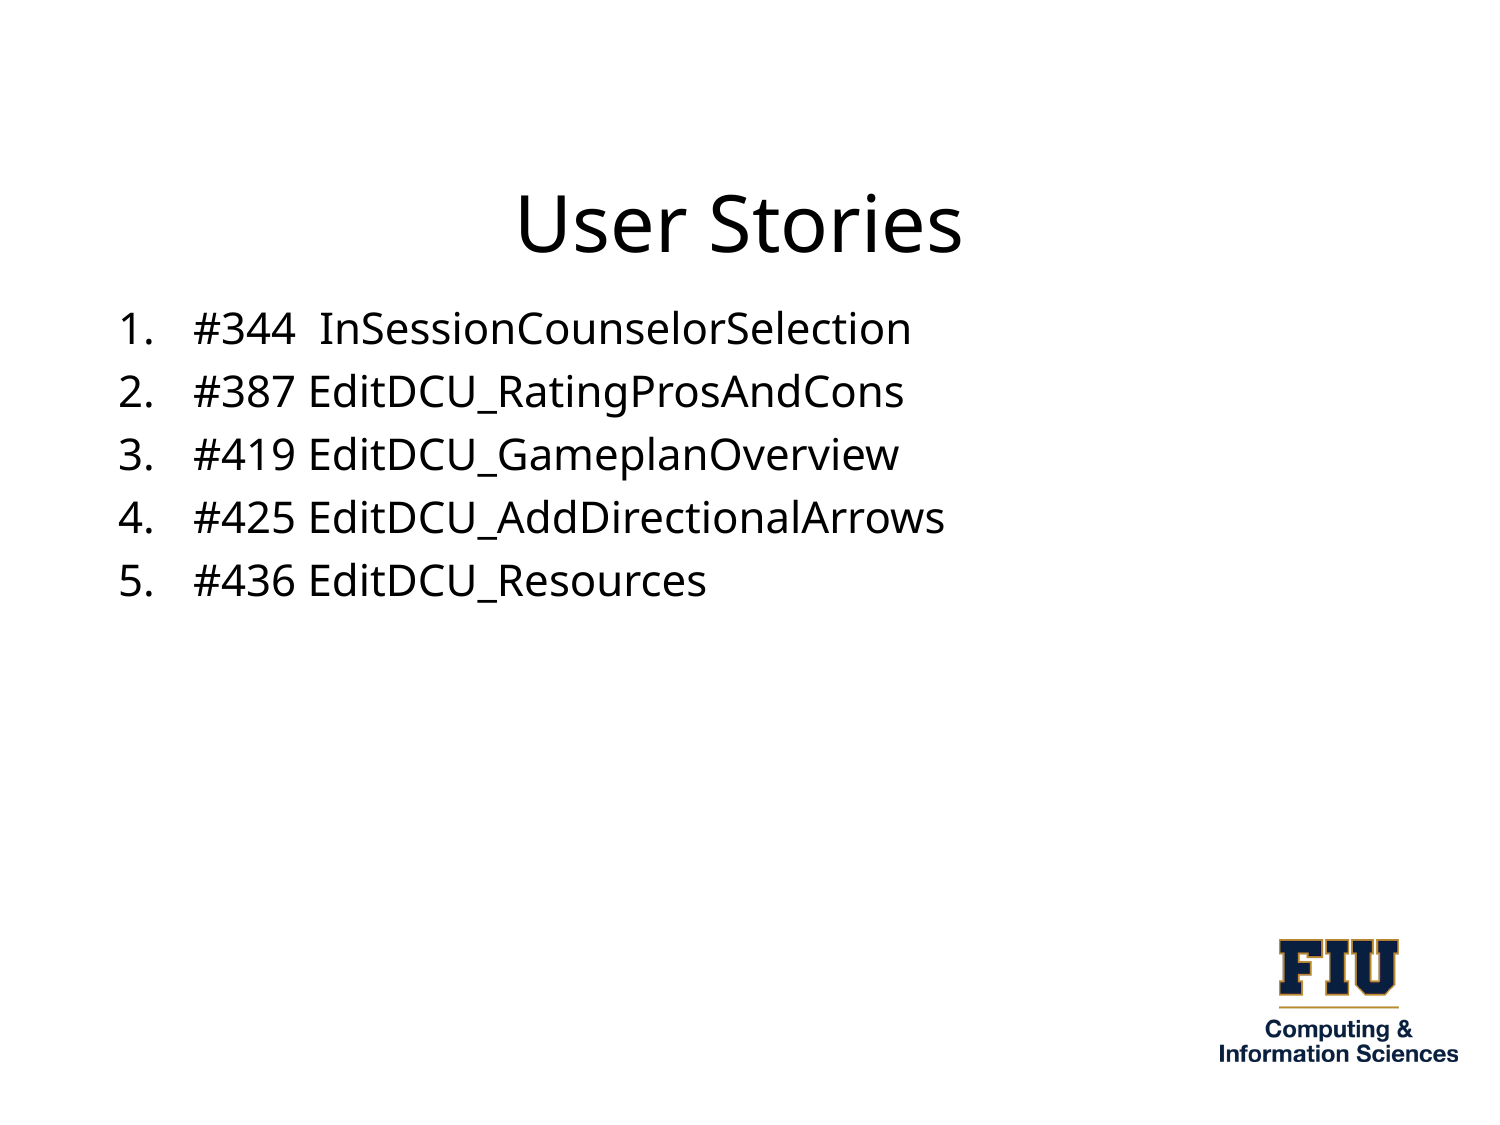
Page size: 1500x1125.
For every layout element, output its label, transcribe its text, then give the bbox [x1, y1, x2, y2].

title User Stories [103, 59, 1397, 278]
list #344 InSessionCounselorSelection #387 EditDCU_RatingProsAndCons #419 EditDCU_GameplanOverview #425 EditDCU_AddDirectionalArrows #436 EditDCU_Resources [103, 299, 1397, 1014]
picture [1219, 939, 1458, 1062]
